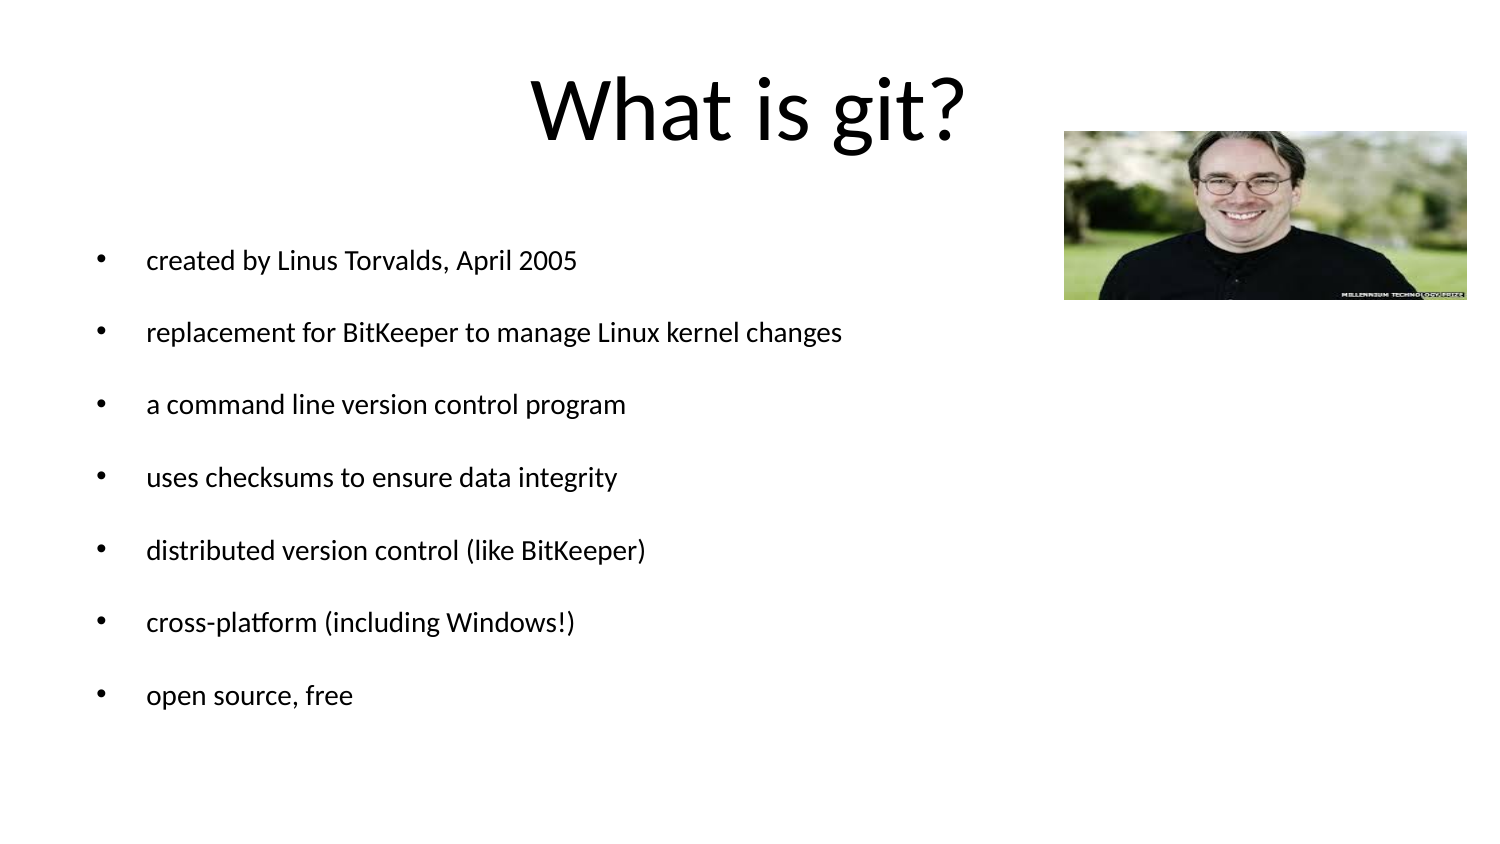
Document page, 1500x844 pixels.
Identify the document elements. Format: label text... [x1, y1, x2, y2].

title What is git? [75, 33, 1425, 175]
list created by Linus Torvalds, April 2005 replacement for BitKeeper to manage Linux kernel changes a command line version control program uses checksums to ensure data integrity distributed version control (like BitKeeper) cross-platform (including Windows!) open source, free [75, 196, 1425, 754]
picture [1064, 130, 1467, 301]
